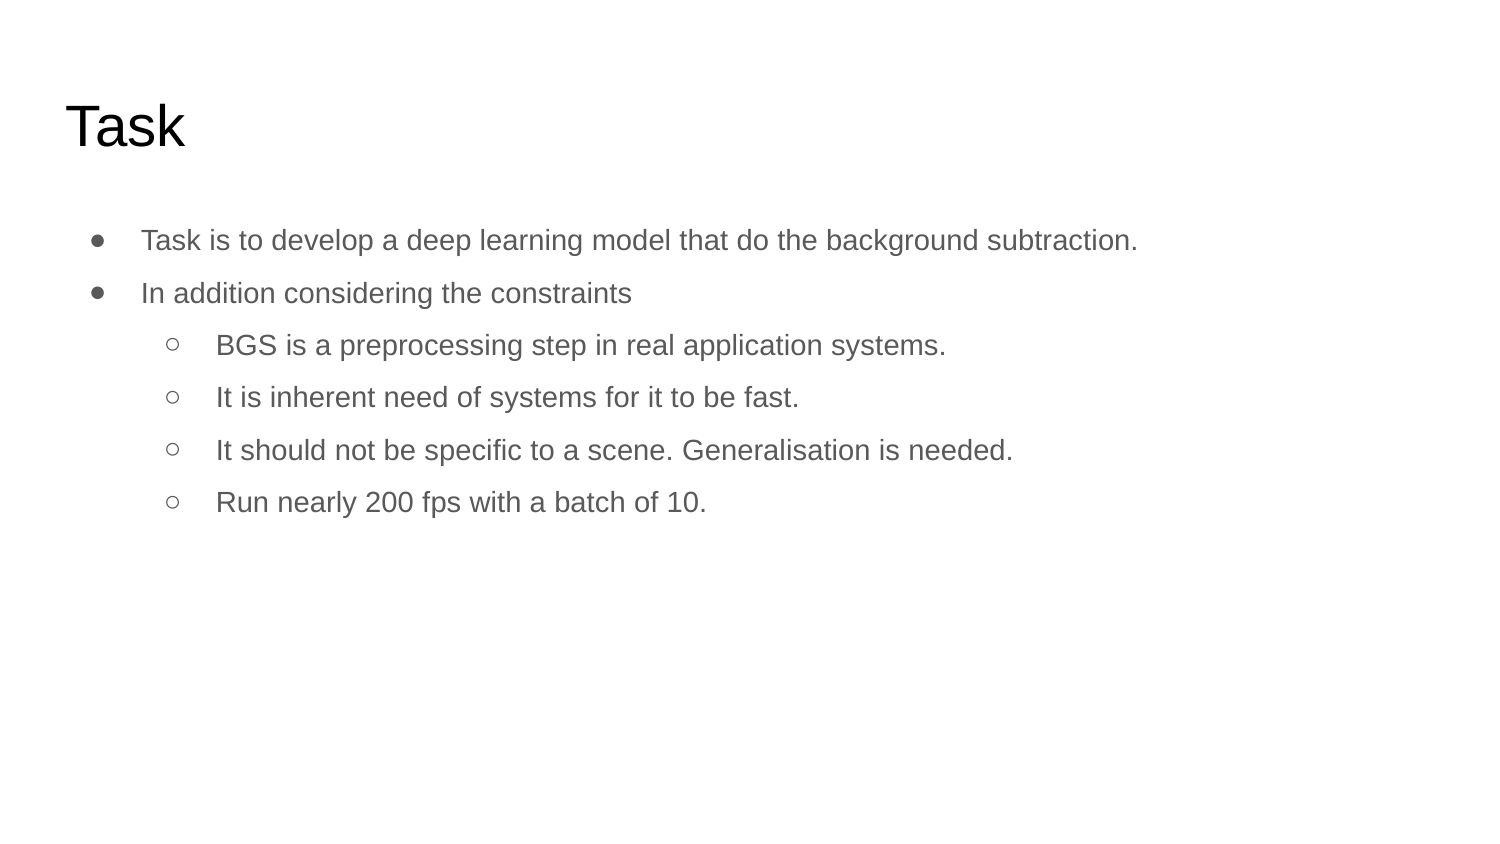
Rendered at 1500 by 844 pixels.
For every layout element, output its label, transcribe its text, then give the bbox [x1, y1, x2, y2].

text_box Task [51, 72, 1449, 167]
text_box Task is to develop a deep learning model that do the background subtraction. In addition considering the constraints BGS is a preprocessing step in real application systems. It is inherent need of systems for it to be fast. It should not be specific to a scene. Generalisation is needed. Run nearly 200 fps with a batch of 10. [51, 189, 1449, 750]
